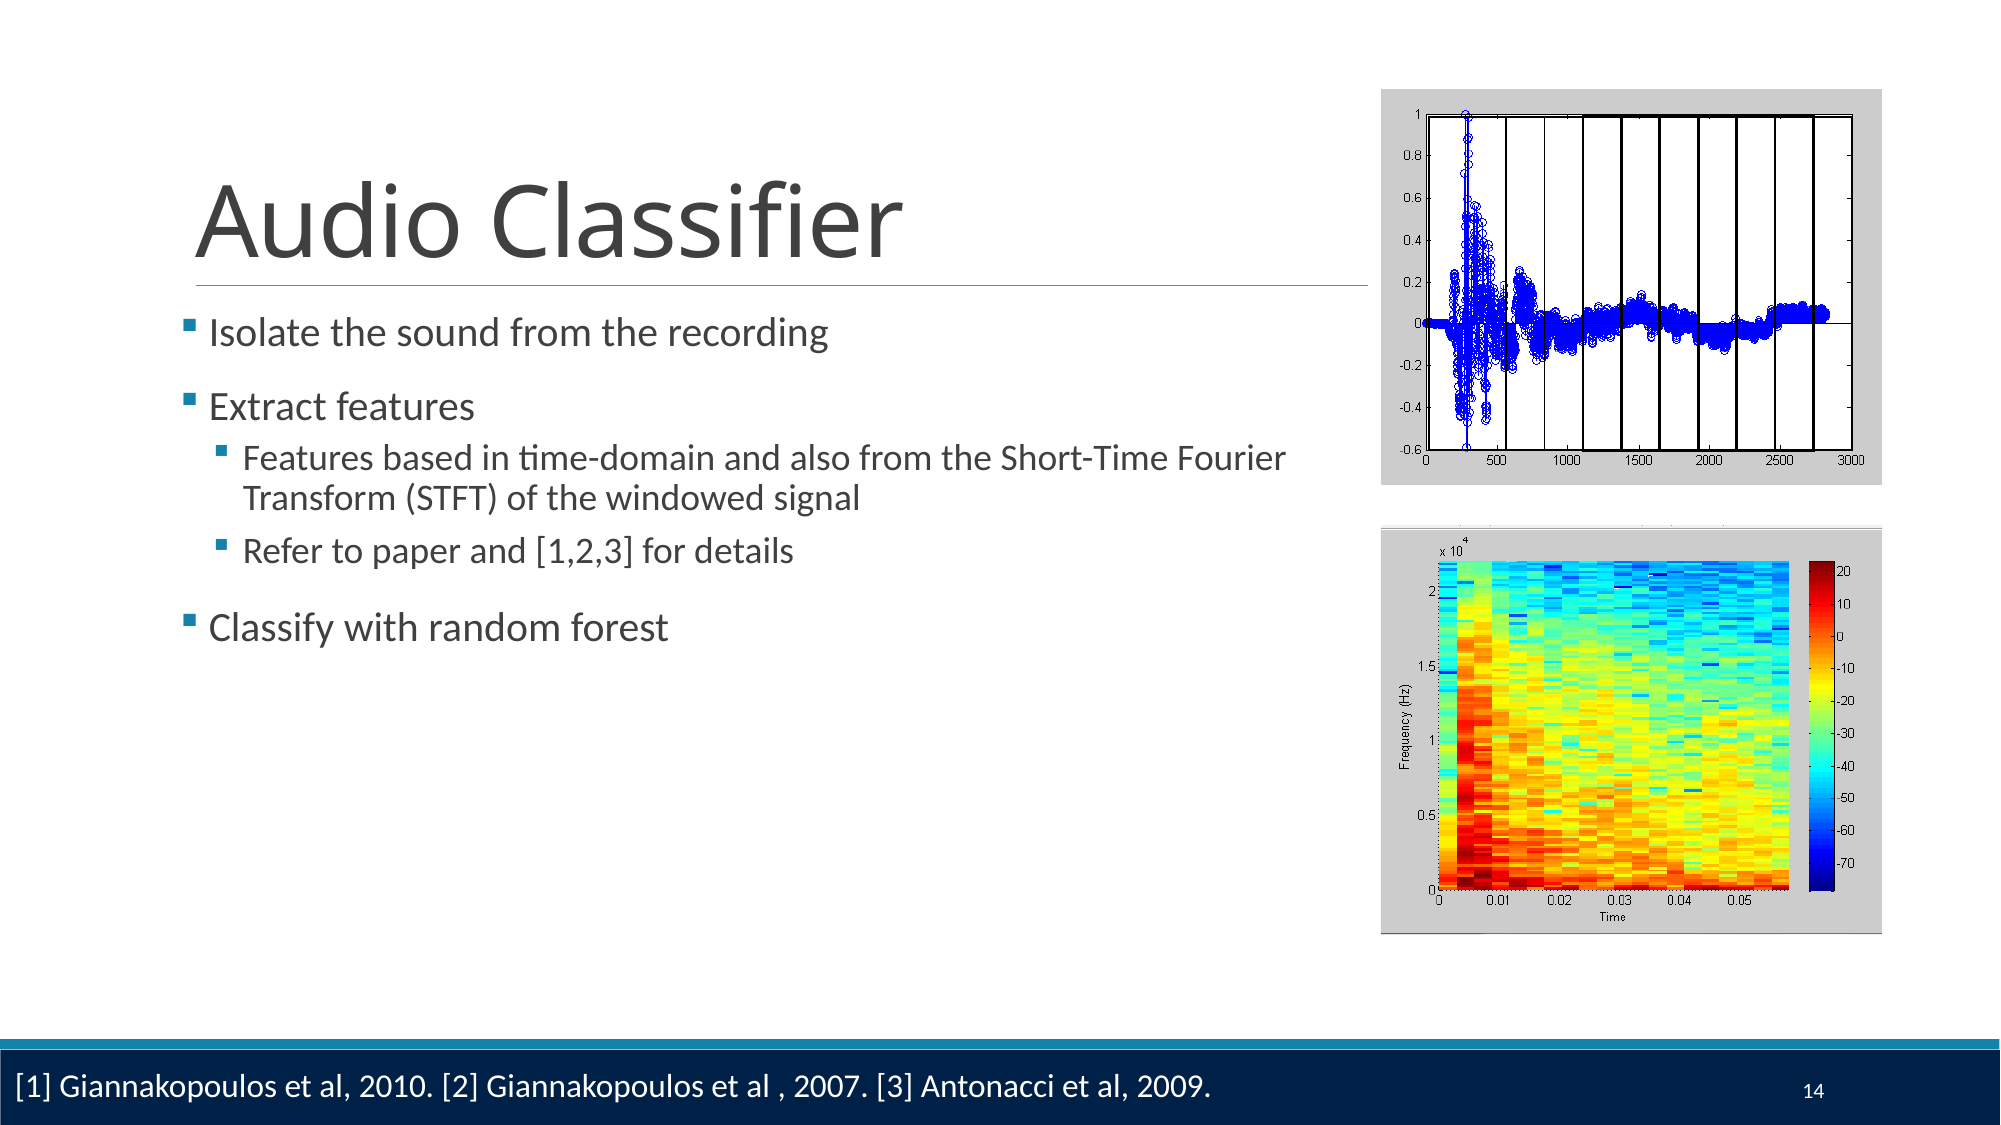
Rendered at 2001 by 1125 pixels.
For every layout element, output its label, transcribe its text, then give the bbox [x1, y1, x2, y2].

text_box [1] Giannakopoulos et al, 2010. [2] Giannakopoulos et al , 2007. [3] Antonacci et al, 2009. [0, 1057, 1969, 1125]
list Isolate the sound from the recording Extract features Features based in time-domain and also from the Short-Time Fourier Transform (STFT) of the windowed signal Refer to paper and [1,2,3] for details Classify with random forest [180, 302, 1403, 963]
slide_number 14 [1624, 1059, 1840, 1120]
title Audio Classifier [180, 47, 1830, 285]
picture [1380, 88, 1883, 486]
picture [1380, 524, 1883, 936]
